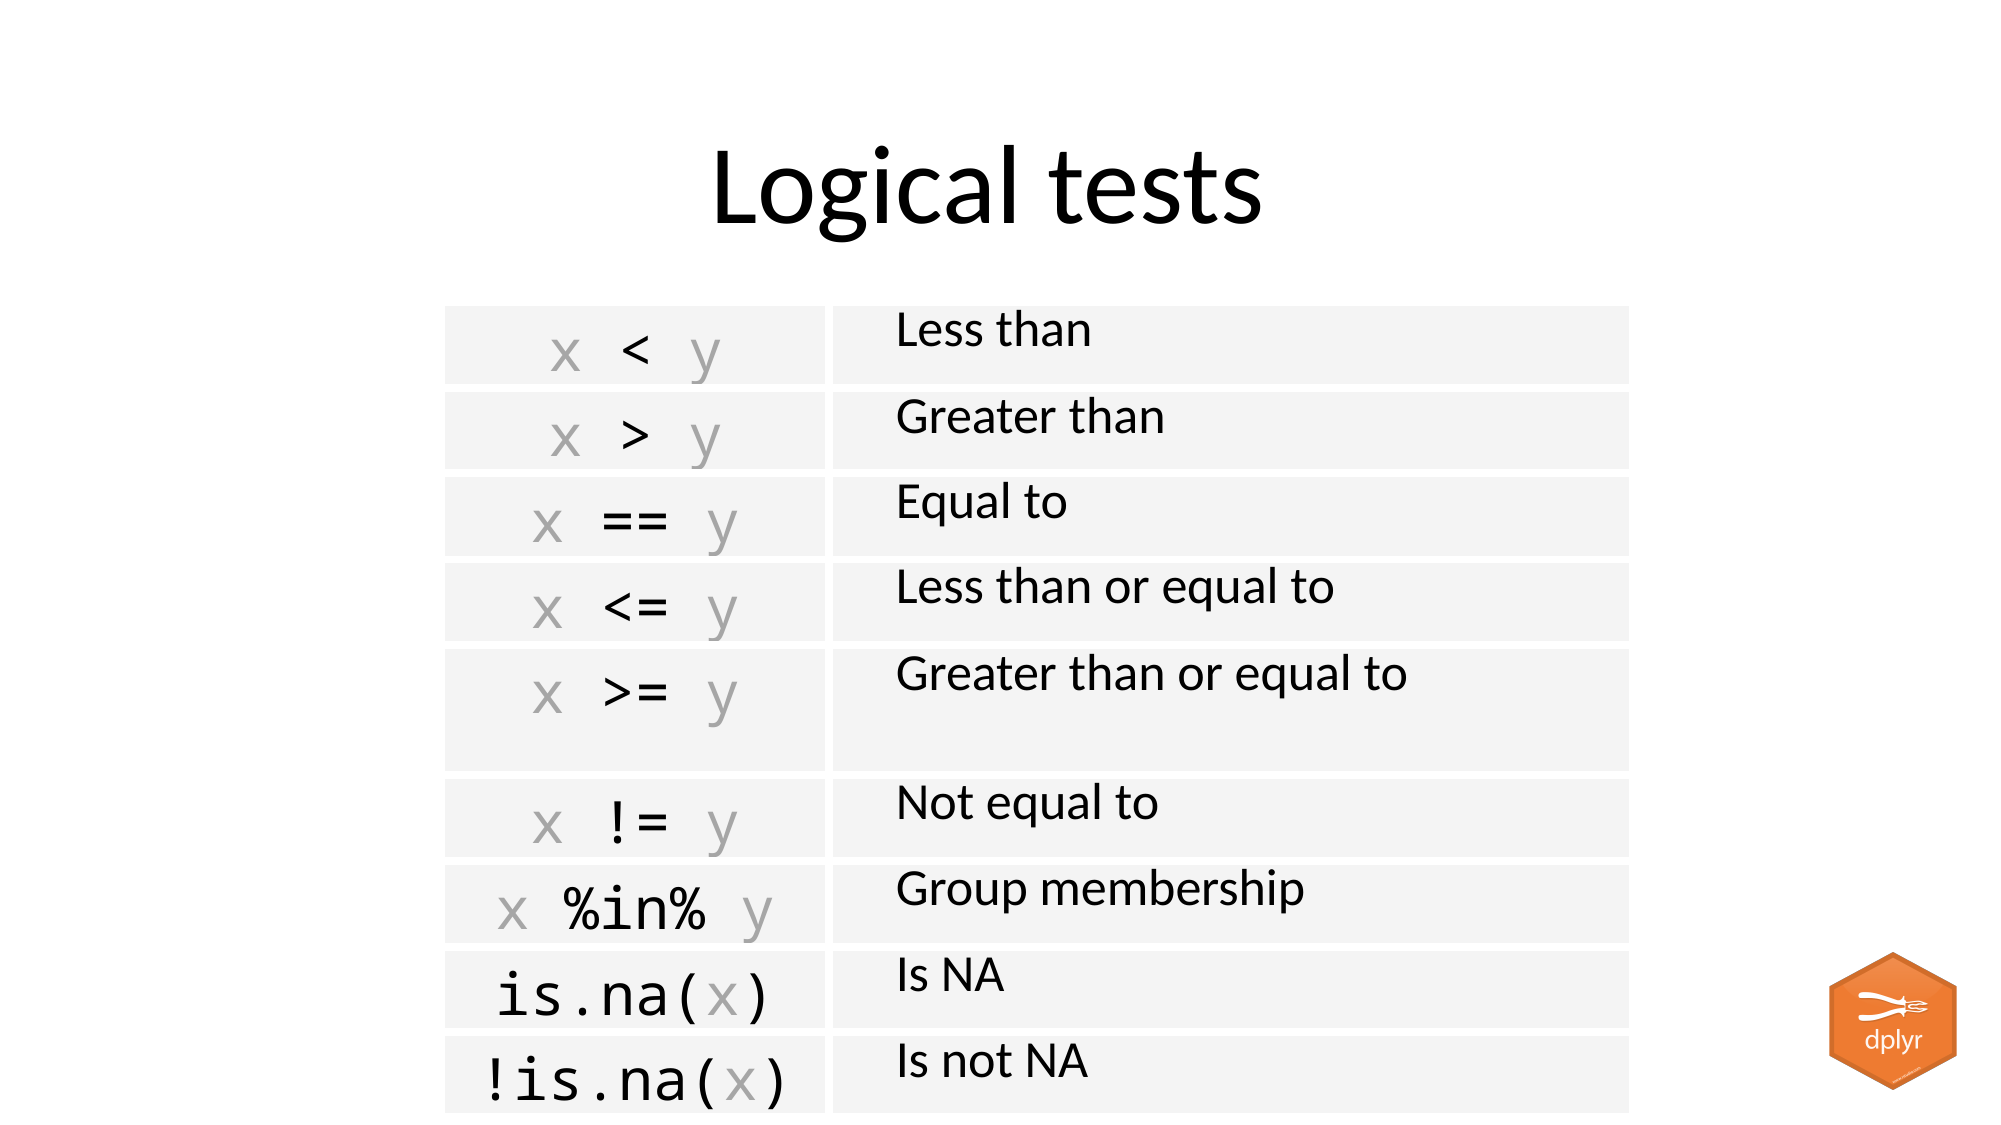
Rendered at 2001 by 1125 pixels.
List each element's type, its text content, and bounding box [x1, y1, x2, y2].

table_cell Greater than or equal to [833, 649, 1629, 771]
table_header x < y [445, 306, 825, 384]
table_cell x != y [445, 779, 825, 857]
table_cell !is.na(x) [445, 1036, 825, 1113]
table_cell Not equal to [833, 779, 1629, 857]
table_cell Is not NA [833, 1036, 1629, 1113]
table_cell x %in% y [445, 865, 825, 943]
table_cell Equal to [833, 477, 1629, 556]
table_cell Greater than [833, 392, 1629, 469]
table_cell Is NA [833, 951, 1629, 1028]
table_cell x <= y [445, 563, 825, 641]
table_cell x > y [445, 392, 825, 469]
title Logical tests [709, 110, 1290, 238]
table_cell is.na(x) [445, 951, 825, 1028]
table_cell Group membership [833, 865, 1629, 943]
table_cell x >= y [445, 649, 825, 771]
table_header Less than [833, 306, 1629, 384]
text_box [1829, 952, 1957, 1090]
table_cell x == y [445, 477, 825, 556]
table_cell Less than or equal to [833, 563, 1629, 641]
